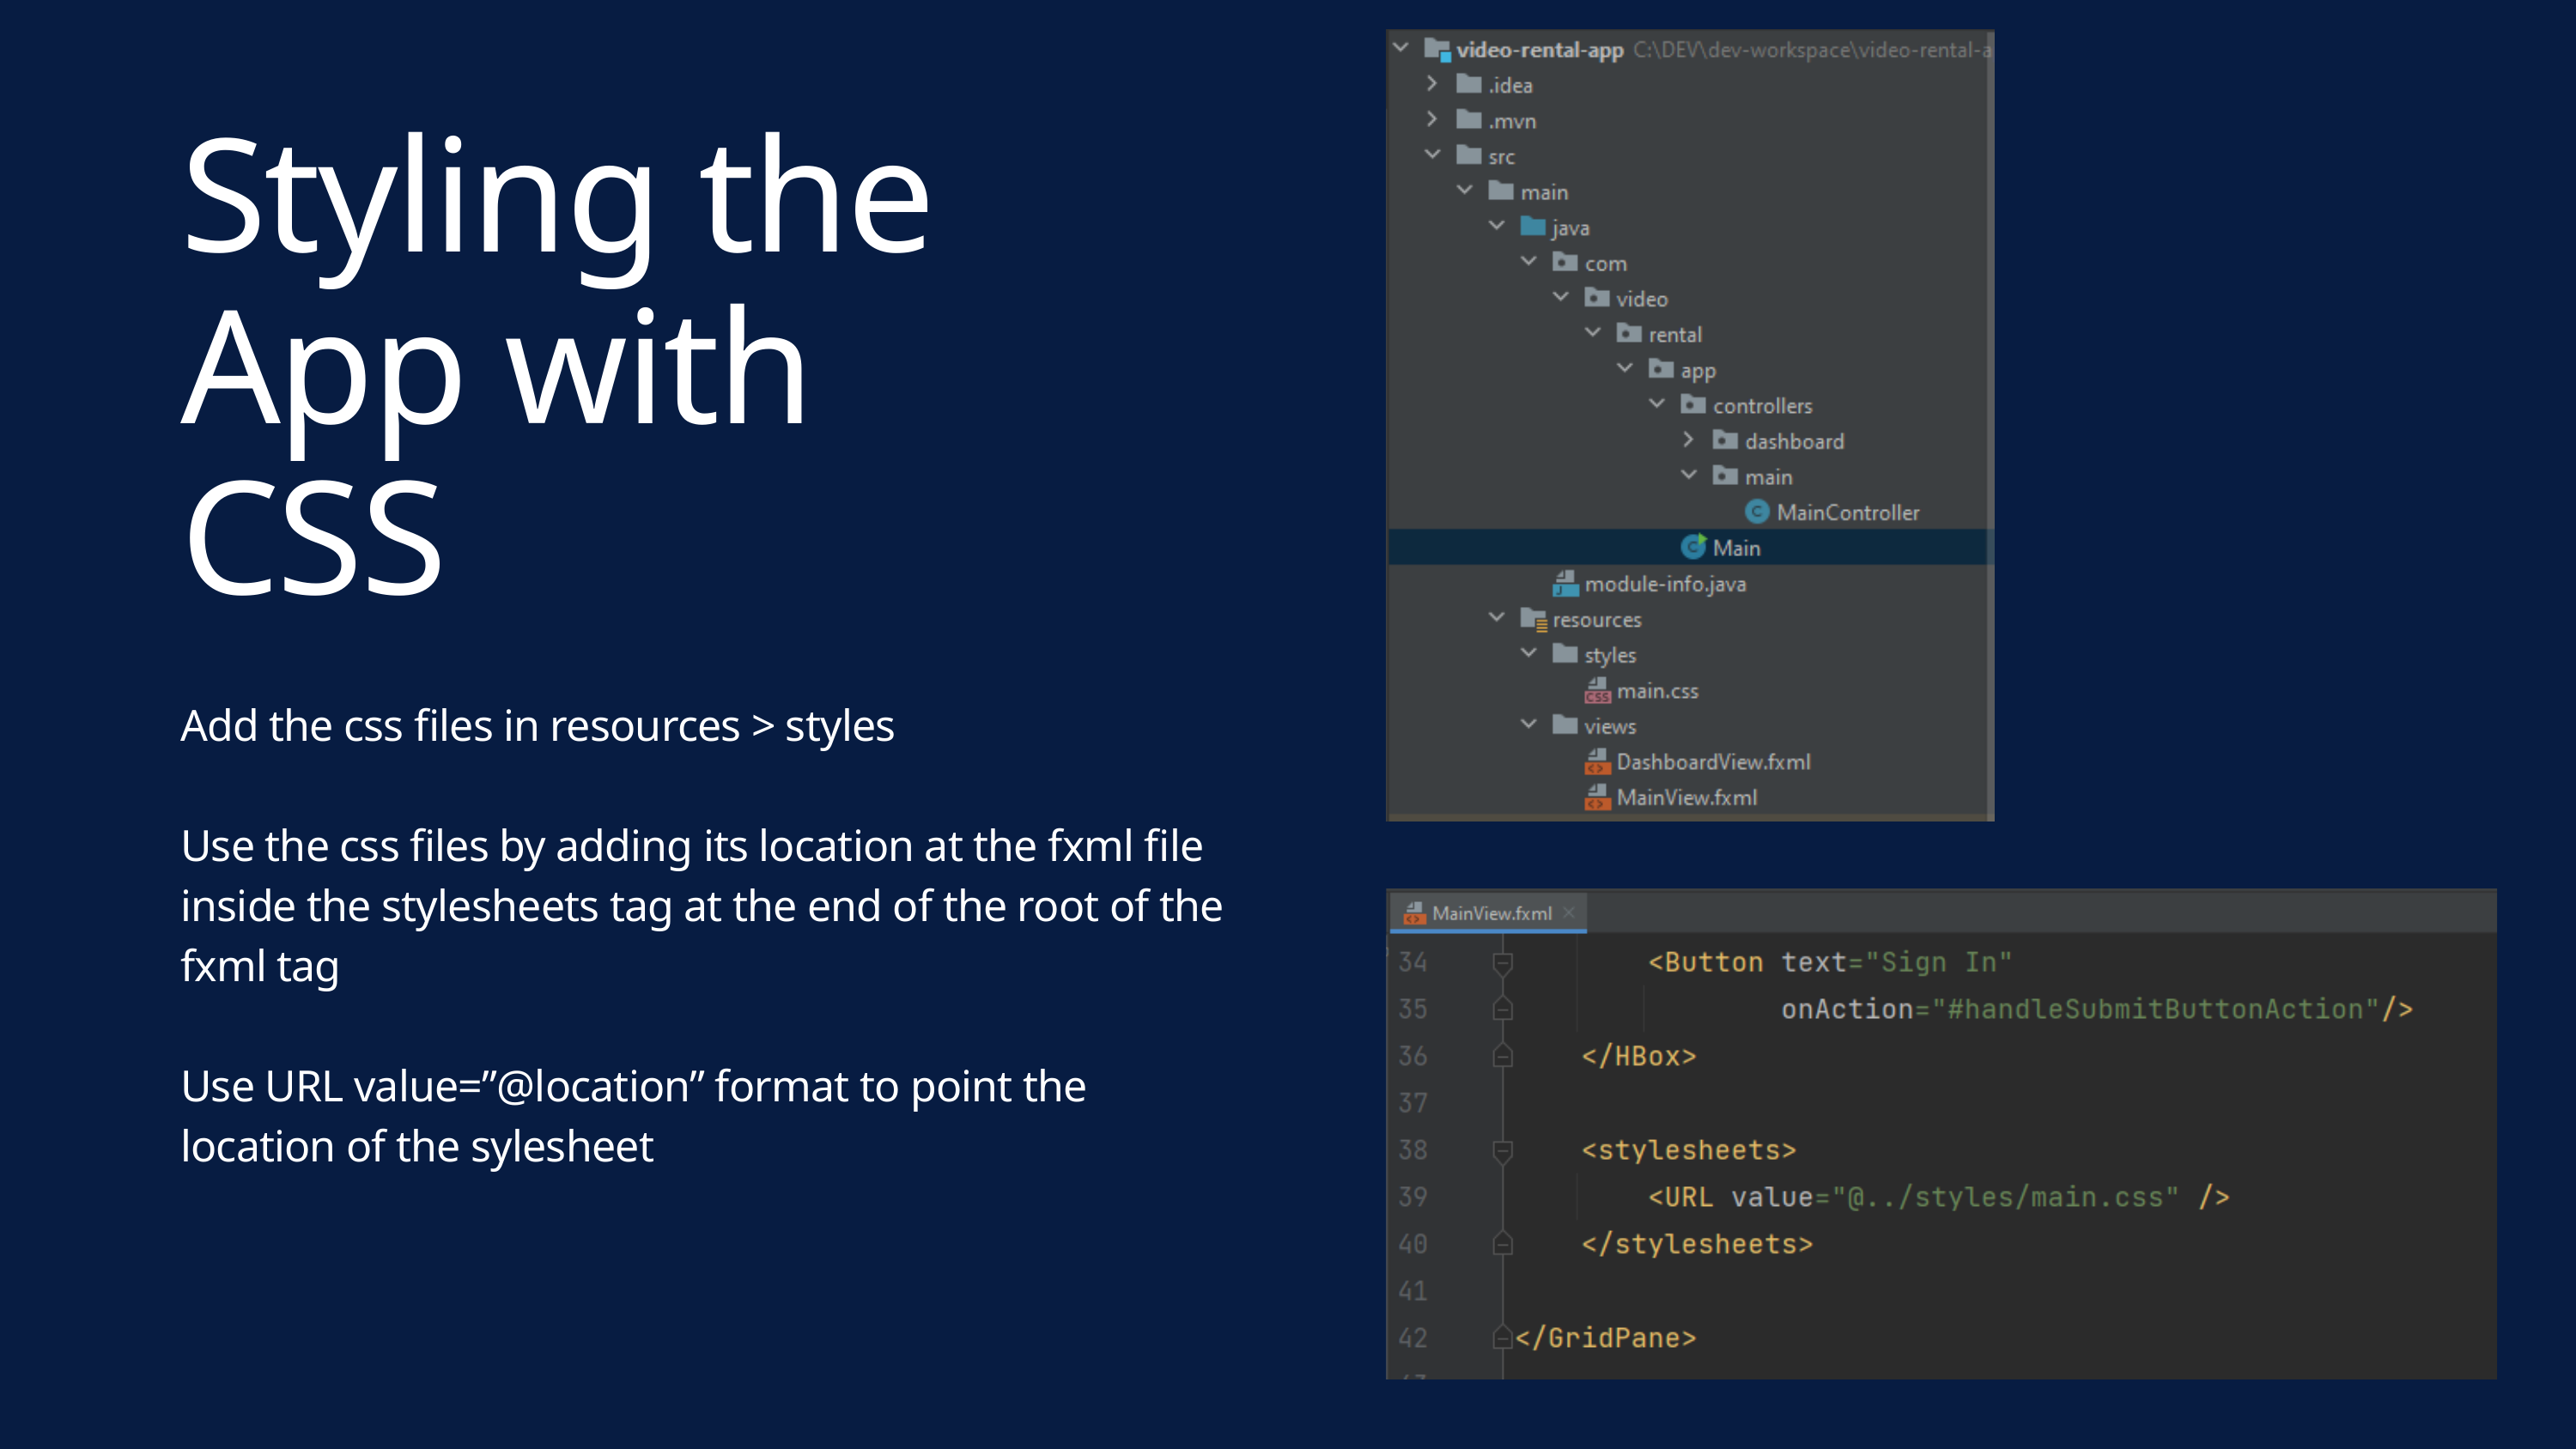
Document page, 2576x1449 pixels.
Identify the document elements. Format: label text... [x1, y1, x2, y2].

text_box [1386, 29, 1995, 822]
text_box Add the css files in resources > styles Use the css files by adding its location at the fxml file inside the stylesheets tag at the end of the root of the fxml tag Use URL value=”@location” format to point the location of the sylesheet [180, 689, 1241, 1171]
text_box Styling the App with CSS [180, 112, 1094, 627]
text_box [1386, 888, 2498, 1379]
